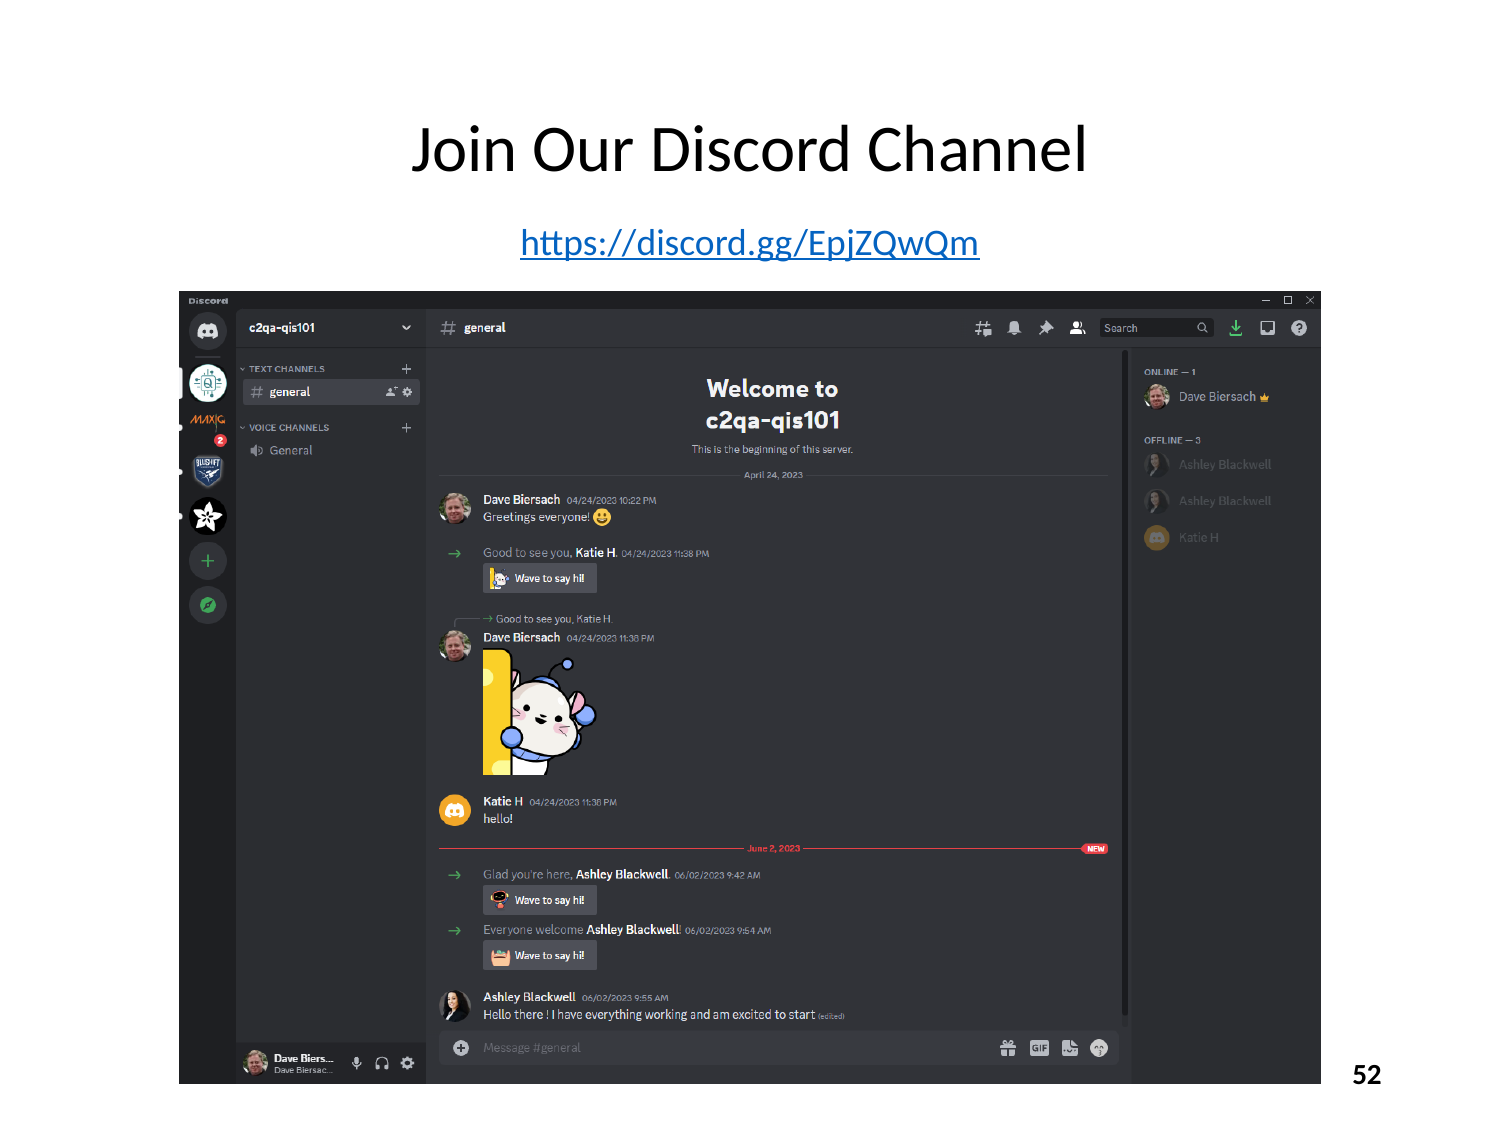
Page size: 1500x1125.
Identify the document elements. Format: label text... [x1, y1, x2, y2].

text_box https://discord.gg/EpjZQwQm [486, 210, 1014, 271]
title Join Our Discord Channel [80, 59, 1420, 241]
slide_number 52 [1059, 1042, 1397, 1103]
picture [179, 291, 1321, 1084]
